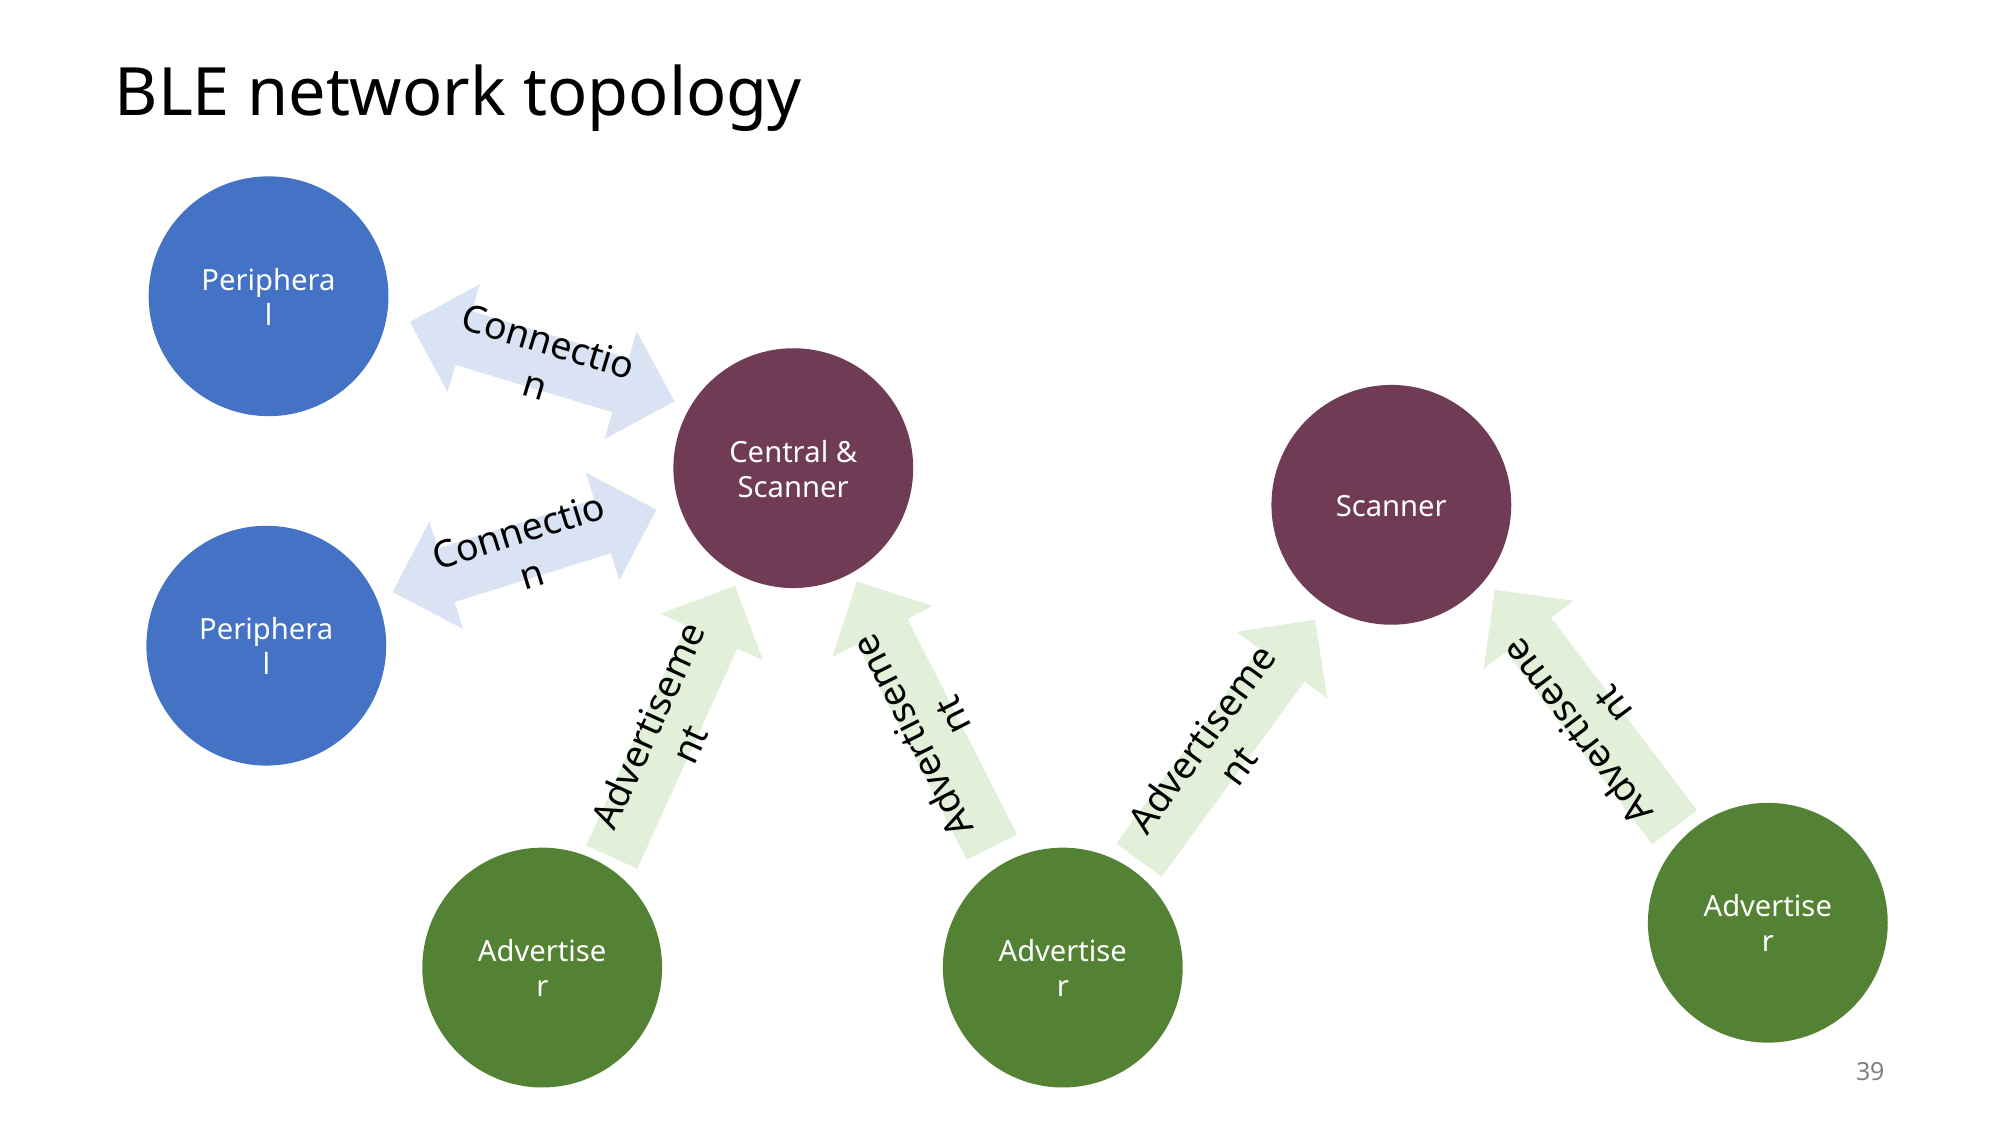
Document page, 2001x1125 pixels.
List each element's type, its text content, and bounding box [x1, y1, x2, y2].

text_box Peripheral [145, 524, 388, 767]
text_box Advertiser [1646, 801, 1889, 1044]
text_box Advertiser [941, 846, 1184, 1089]
text_box Peripheral [147, 175, 390, 418]
text_box Advertisement [584, 584, 765, 871]
text_box Scanner [1270, 383, 1513, 626]
slide_number 39 [1749, 1042, 1900, 1103]
text_box Central & Scanner [672, 347, 915, 590]
text_box Advertiser [421, 846, 664, 1089]
text_box Advertisement [830, 580, 1019, 862]
title BLE network topology [99, 37, 1900, 150]
text_box Advertisement [1482, 588, 1699, 846]
text_box Connection [391, 470, 658, 632]
text_box Advertisement [1114, 618, 1329, 879]
text_box Connection [408, 282, 676, 442]
